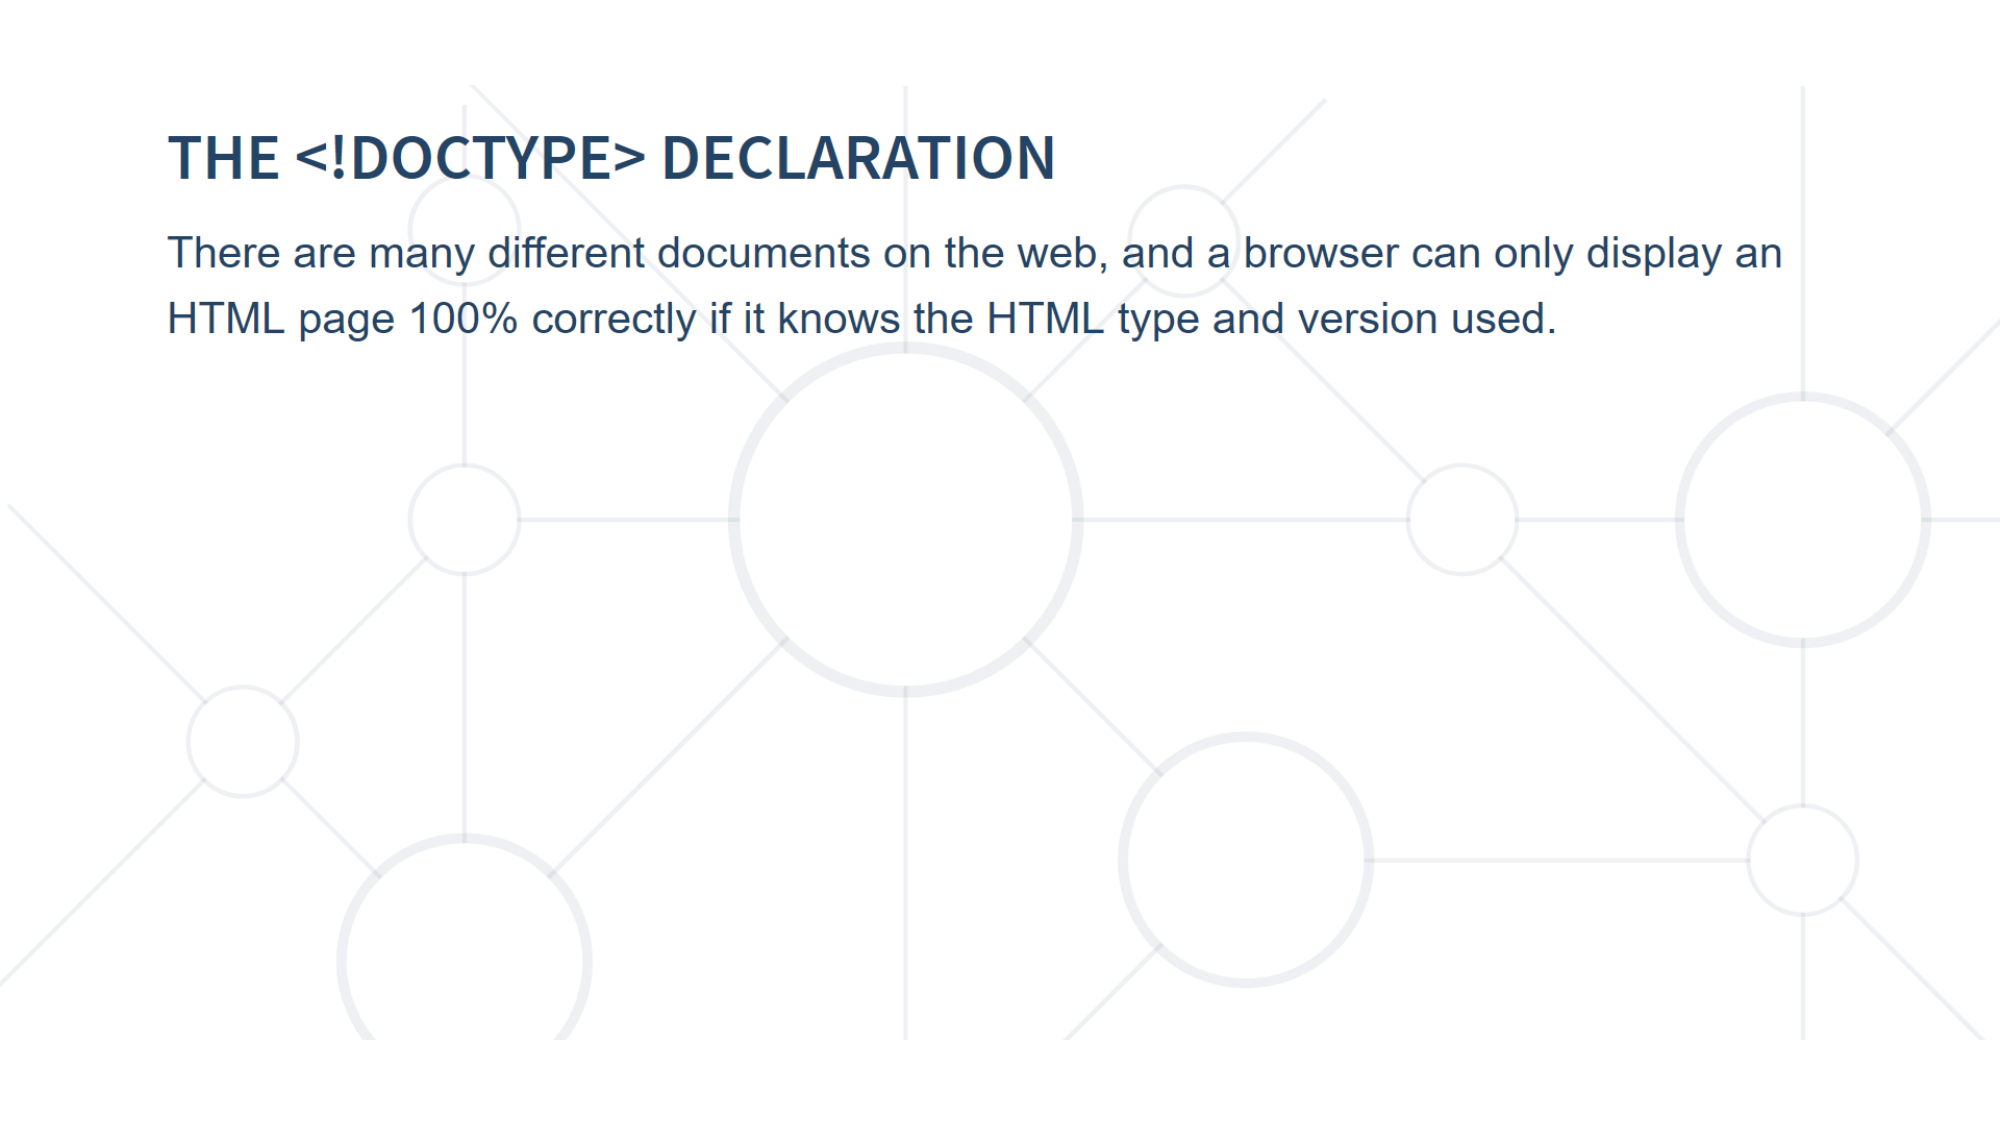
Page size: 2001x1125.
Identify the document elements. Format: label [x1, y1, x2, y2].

picture [0, 85, 2000, 1040]
